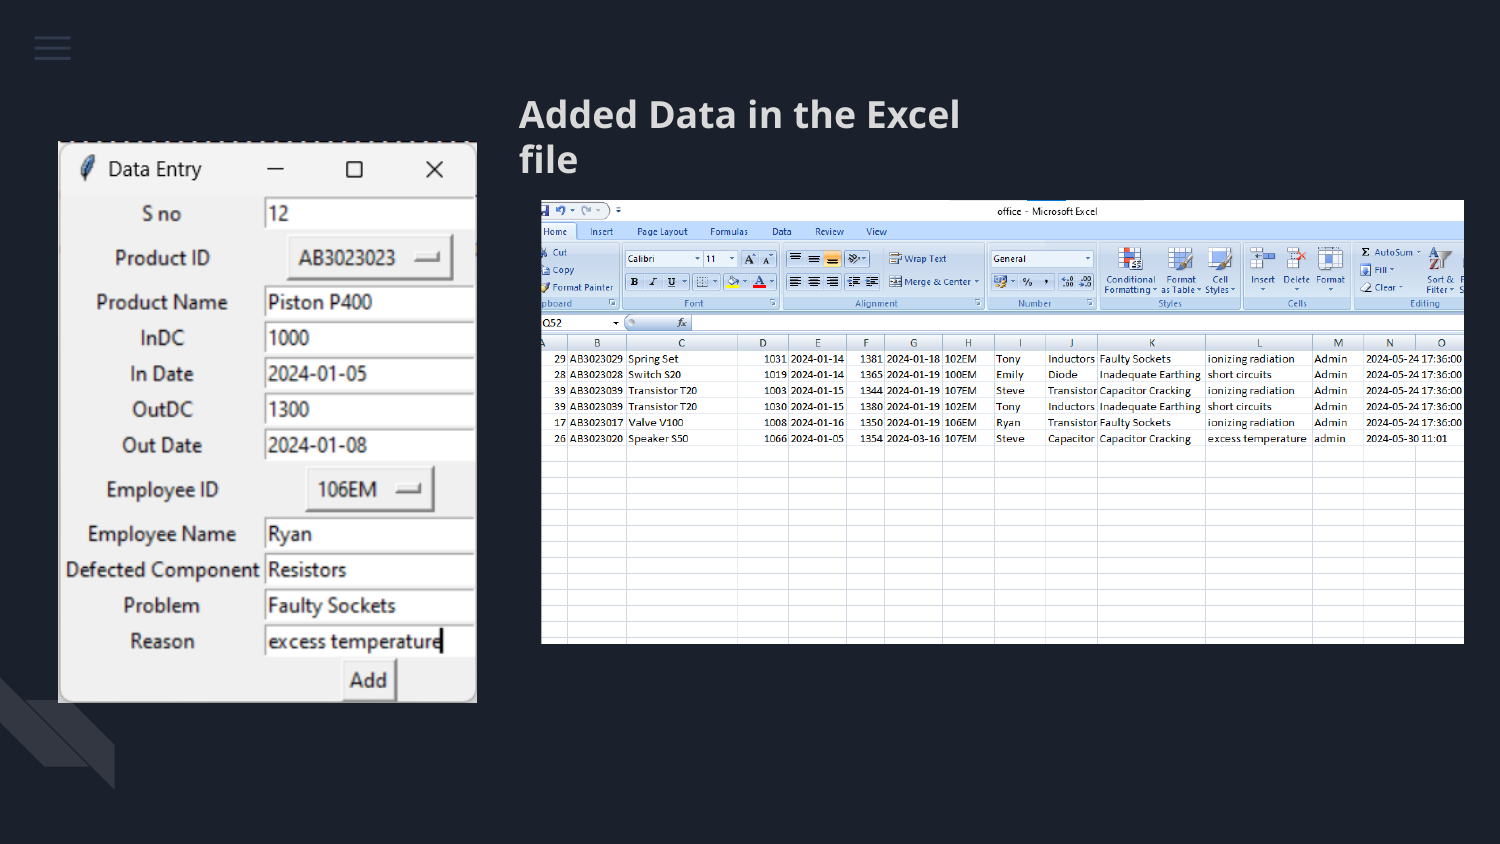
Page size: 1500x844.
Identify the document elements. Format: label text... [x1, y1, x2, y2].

picture [541, 200, 1465, 644]
text_box Added Data in the Excel file [503, 76, 996, 197]
picture [57, 141, 477, 703]
